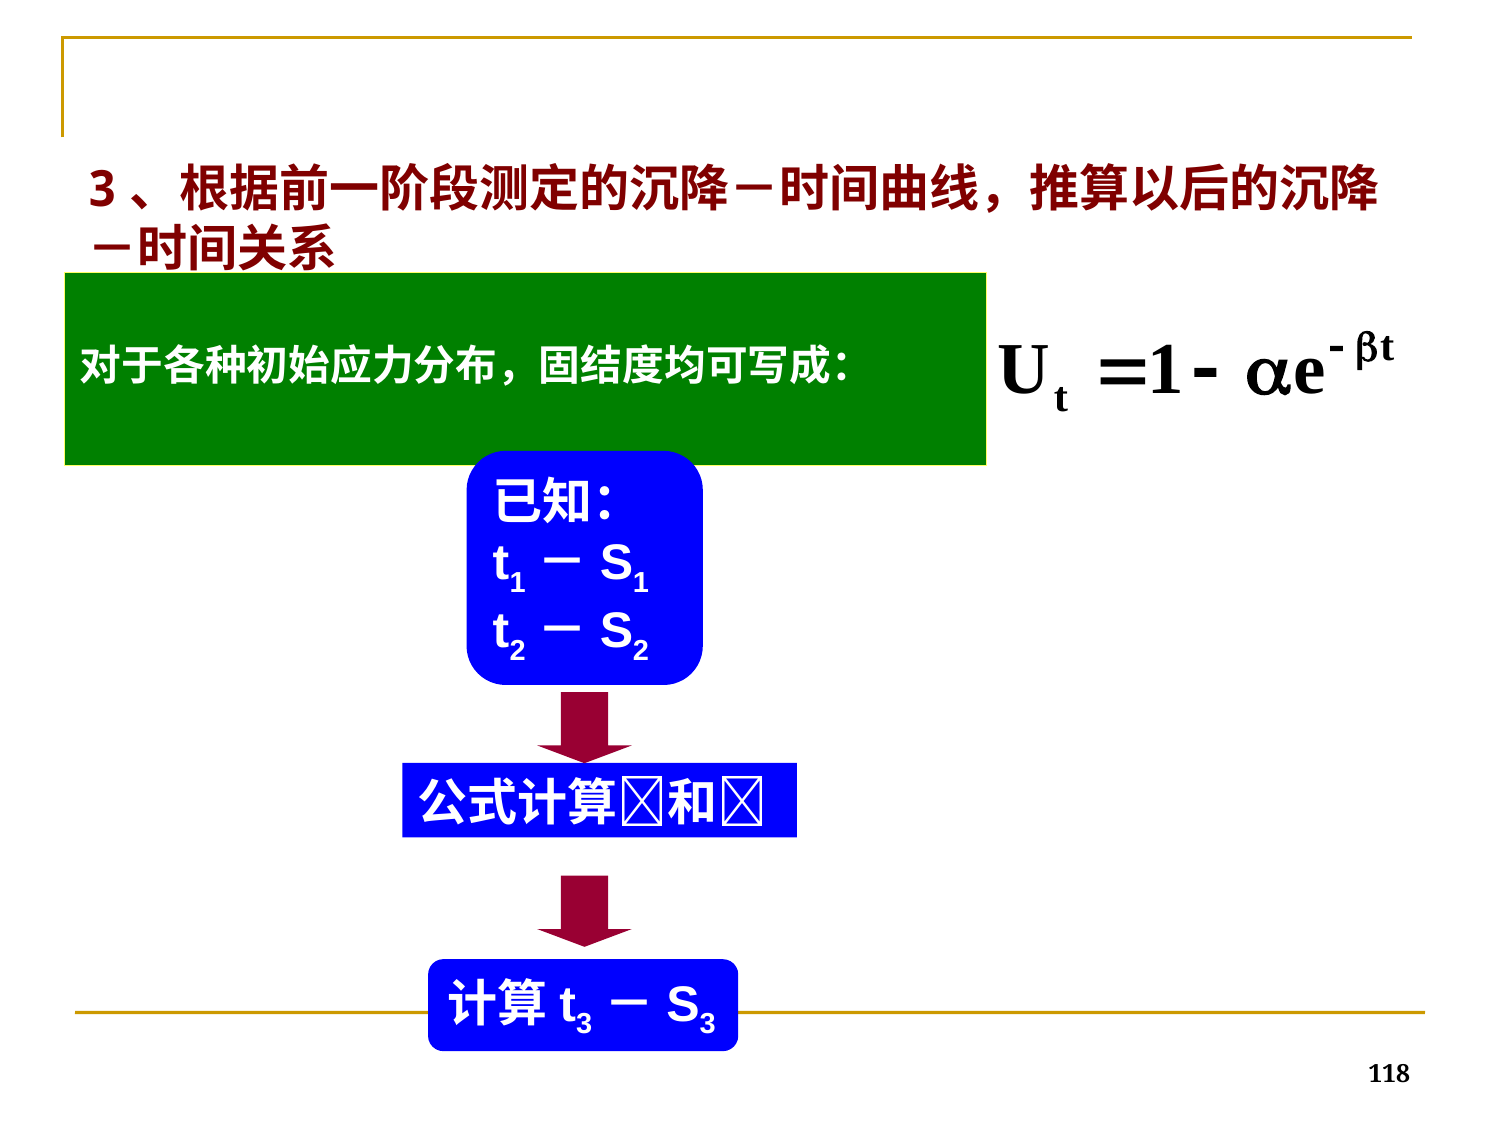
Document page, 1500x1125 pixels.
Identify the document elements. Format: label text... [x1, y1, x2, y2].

text_box 公式计算和 [402, 762, 797, 838]
text_box 计算t3－S3 [428, 959, 739, 1052]
text_box [537, 875, 632, 947]
text_box [537, 692, 632, 764]
text_box [1074, 1024, 1425, 1100]
title 3、根据前一阶段测定的沉降－时间曲线，推算以后的沉降－时间关系 [72, 149, 1423, 291]
list 对于各种初始应力分布，固结度均可写成： [64, 272, 987, 466]
text_box 已知： t1－S1 t2－S2 [466, 450, 703, 685]
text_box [985, 314, 1412, 431]
